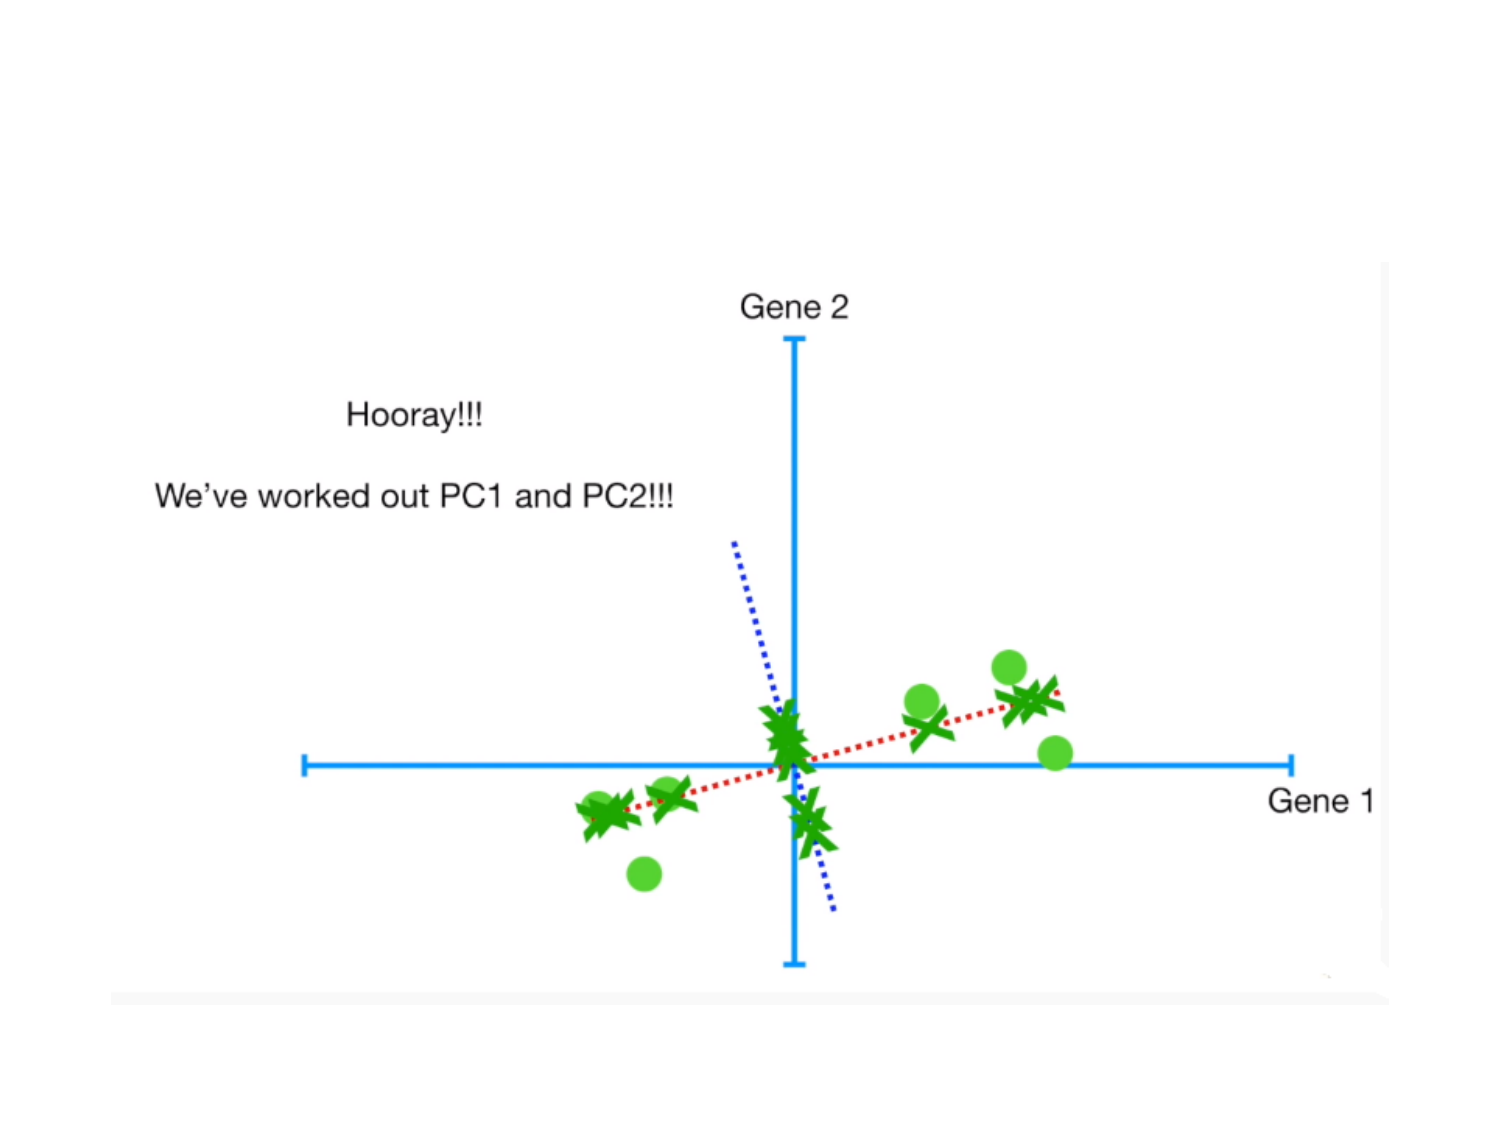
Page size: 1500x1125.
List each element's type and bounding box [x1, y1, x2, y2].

list [110, 262, 1390, 1006]
